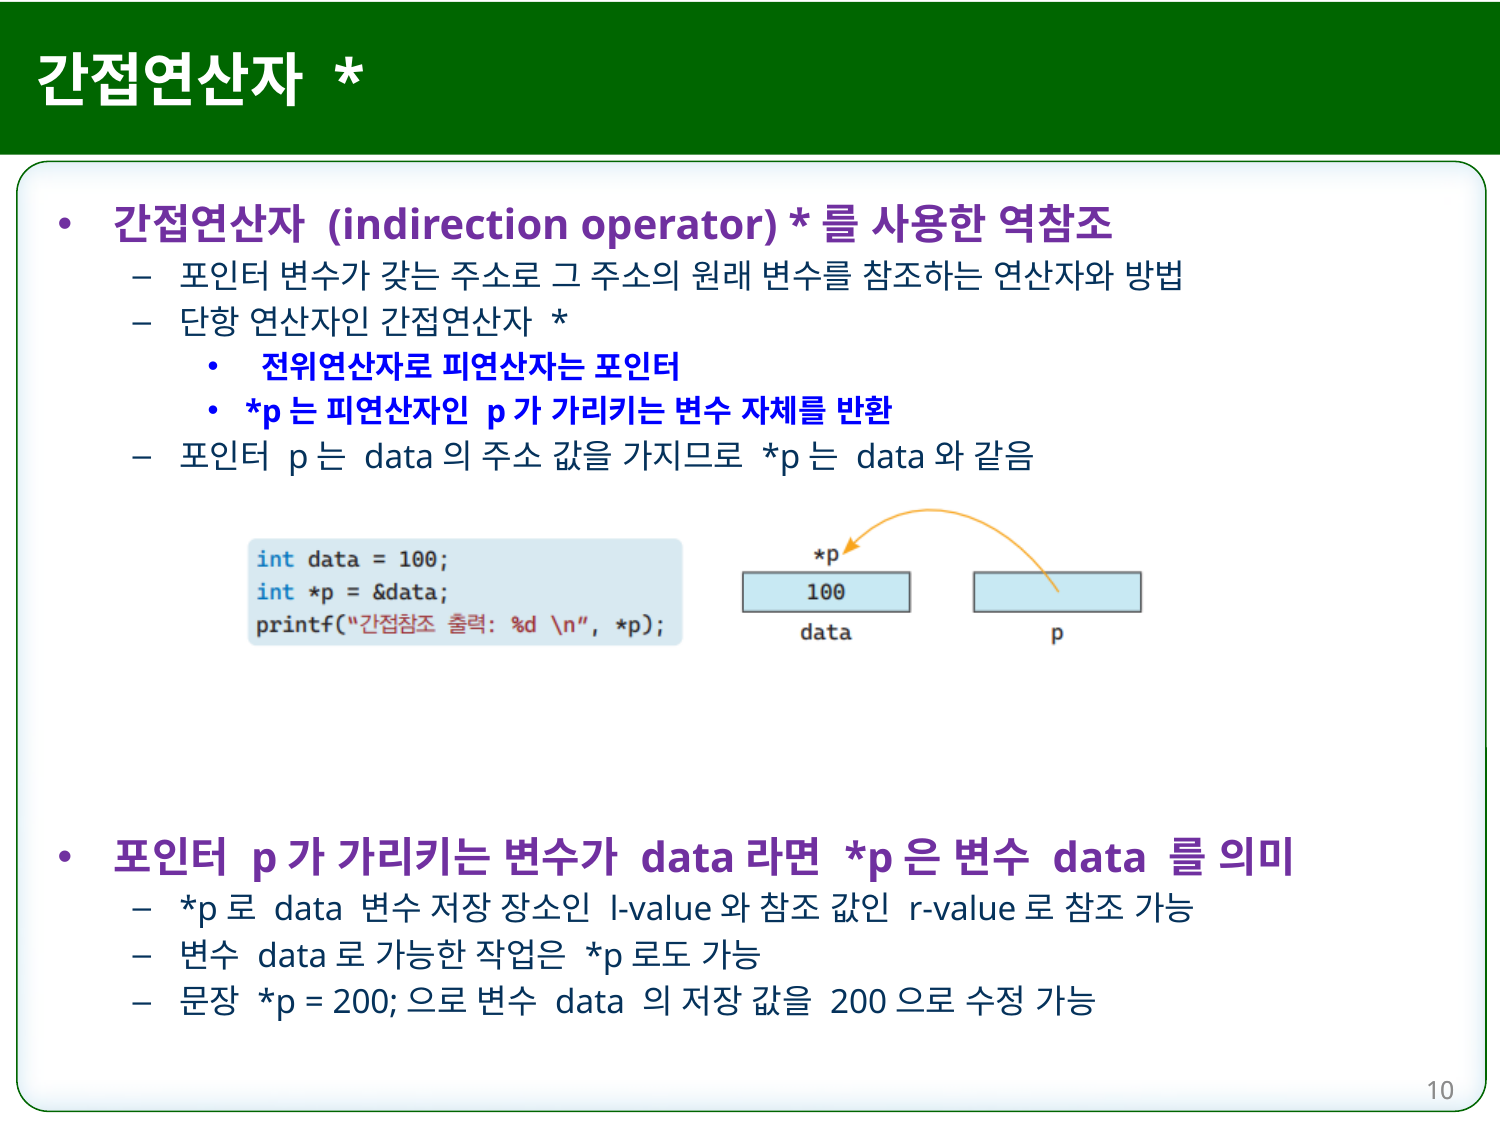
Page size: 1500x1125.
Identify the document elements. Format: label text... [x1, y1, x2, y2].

picture [234, 497, 1162, 665]
slide_number 10 [1119, 1071, 1470, 1112]
list 간접연산자 (indirection operator) *를 사용한 역참조 포인터 변수가 갖는 주소로 그 주소의 원래 변수를 참조하는 연산자와 방법 단항 연산자인 간접연산자 * 전위연산자로 피연산자는 포인터 *p는 피연산자인 p가 가리키는 변수 자체를 반환 포인터 p는 data의 주소 값을 가지므로 *p는 data와 같음 포인터 p가 가리키는 변수가 data라면 *p은 변수 data 를 의미 *p로 data 변수 저장 장소인 l-value와 참조 값인 r-value로 참조 가능 변수 data로 가능한 작업은 *p로도 가능 문장 *p = 200;으로 변수 data 의 저장 값을 200으로 수정 가능 [42, 190, 1454, 1065]
title 간접연산자 * [21, 40, 1476, 115]
